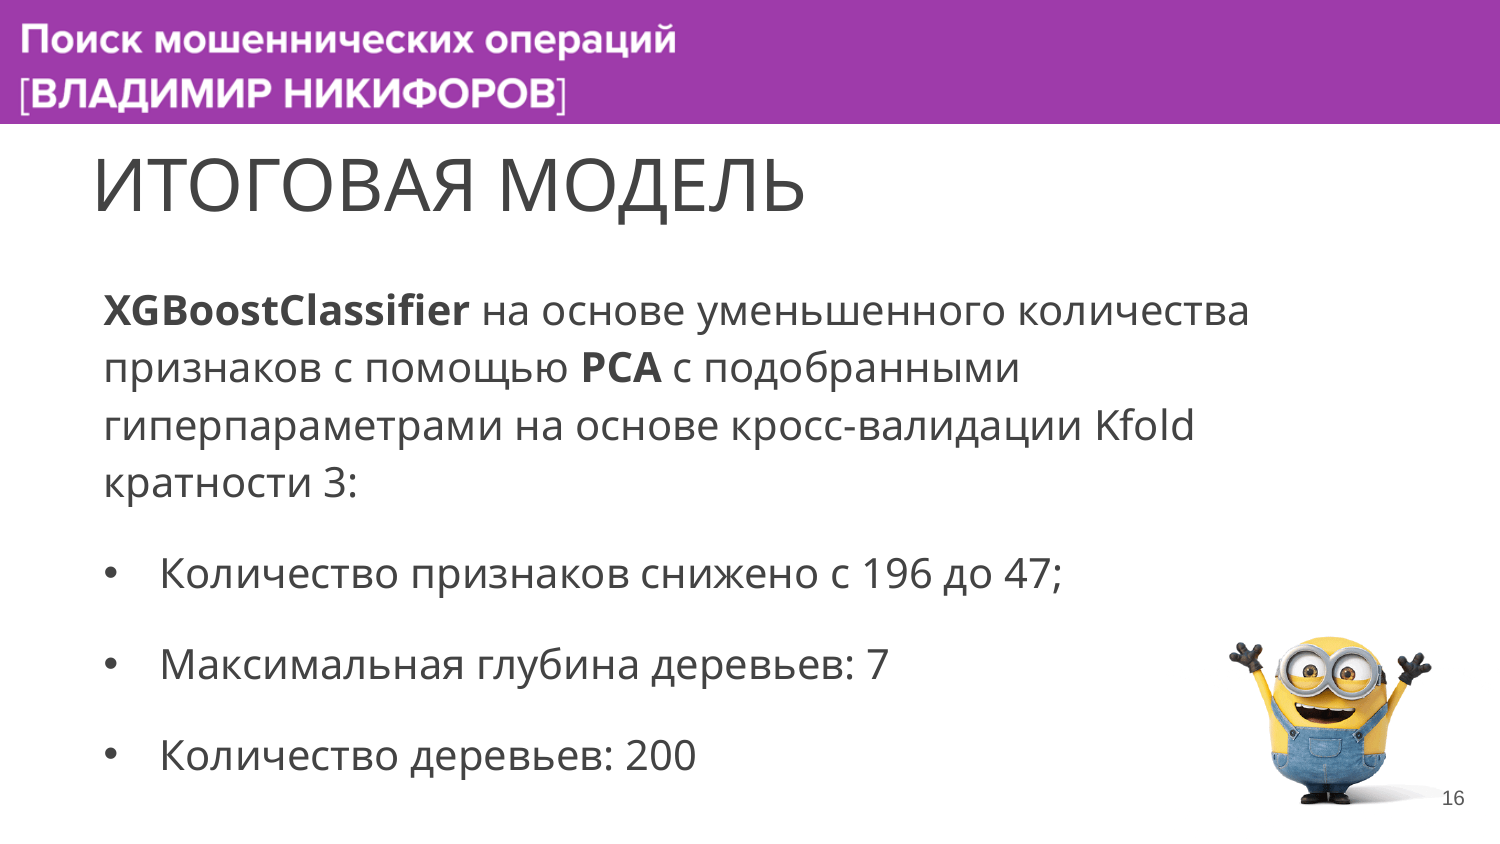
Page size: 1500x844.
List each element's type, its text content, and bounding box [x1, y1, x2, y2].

list XGBoostClassifier на основе уменьшенного количества признаков с помощью PCA с подобранными гиперпараметрами на основе кросс-валидации Kfold кратности 3: Количество признаков снижено с 196 до 47; Максимальная глубина деревьев: 7 Количество деревьев: 200 [88, 261, 1412, 751]
picture [0, 0, 1500, 124]
title ИТОГОВАЯ МОДЕЛЬ [75, 133, 1378, 217]
picture [1164, 591, 1500, 844]
